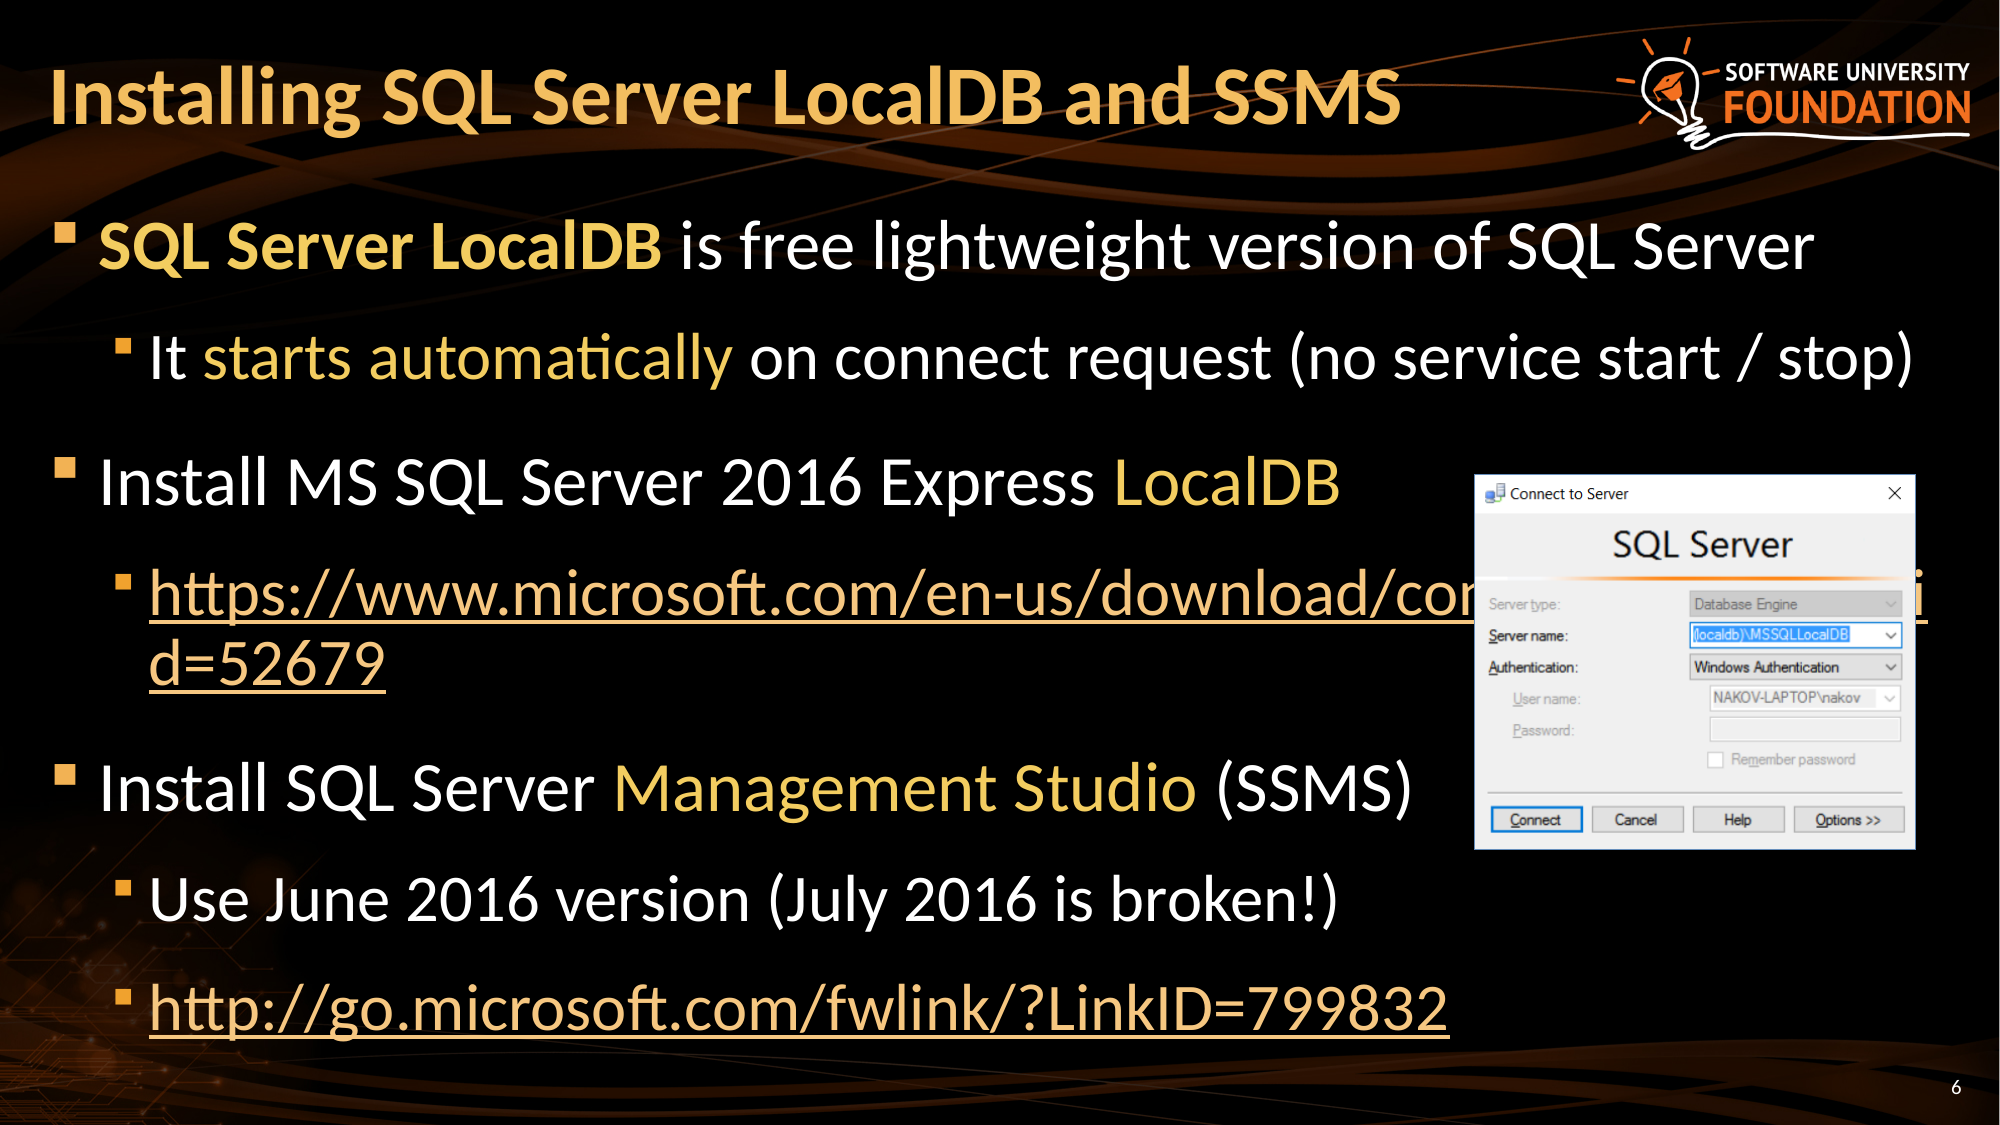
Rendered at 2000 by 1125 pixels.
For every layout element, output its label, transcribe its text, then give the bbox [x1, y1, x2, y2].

picture [0, 0, 2000, 1125]
title Installing SQL Server LocalDB and SSMS [30, 6, 1602, 189]
list SQL Server LocalDB is free lightweight version of SQL Server It starts automatically on connect request (no service start / stop) Install MS SQL Server 2016 Express LocalDB https://www.microsoft.com/en-us/download/confirmation.aspx?id=52679 Install SQL Server Management Studio (SSMS) Use June 2016 version (July 2016 is broken!) http://go.microsoft.com/fwlink/?LinkID=799832 [31, 188, 1968, 1103]
